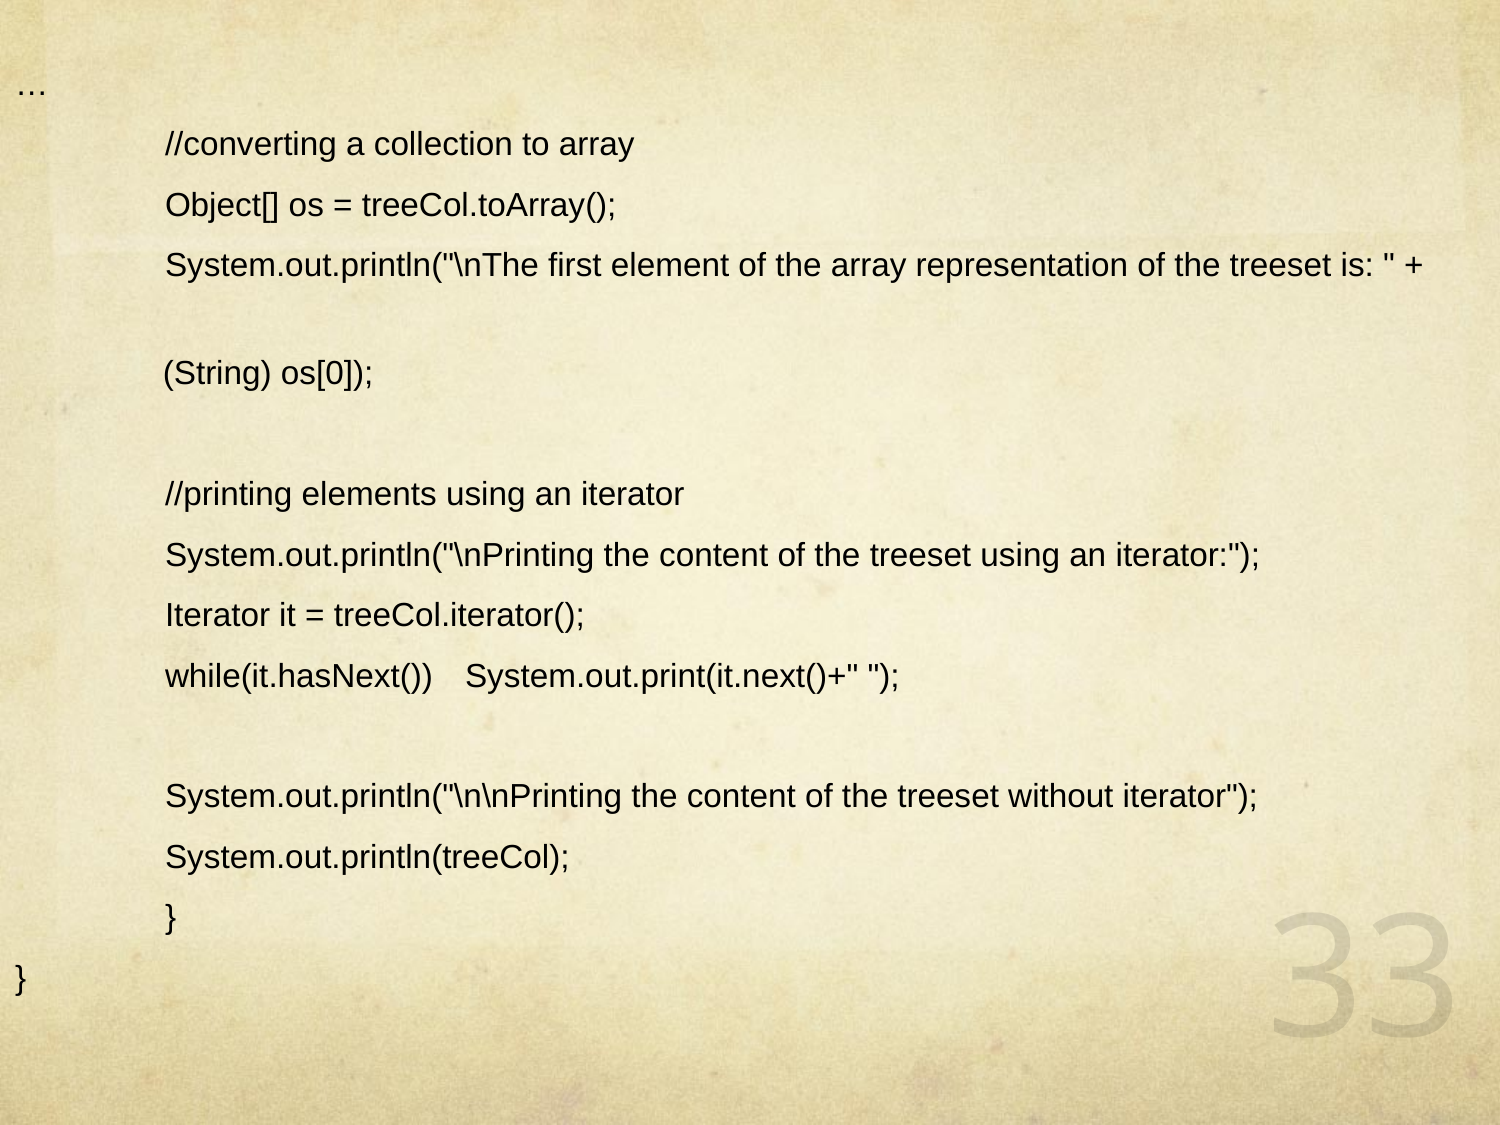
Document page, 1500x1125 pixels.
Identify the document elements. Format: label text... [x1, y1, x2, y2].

slide_number 33 [1233, 898, 1478, 1038]
picture [0, 0, 1500, 1125]
list … //converting a collection to array Object[] os = treeCol.toArray(); System.out.println("\nThe first element of the array representation of the treeset is: " + (String) os[0]); //printing elements using an iterator System.out.println("\nPrinting the content of the treeset using an iterator:"); Iterator it = treeCol.iterator(); while(it.hasNext()) System.out.print(it.next()+" "); System.out.println("\n\nPrinting the content of the treeset without iterator"); System.out.println(treeCol); } } [0, 46, 1471, 950]
